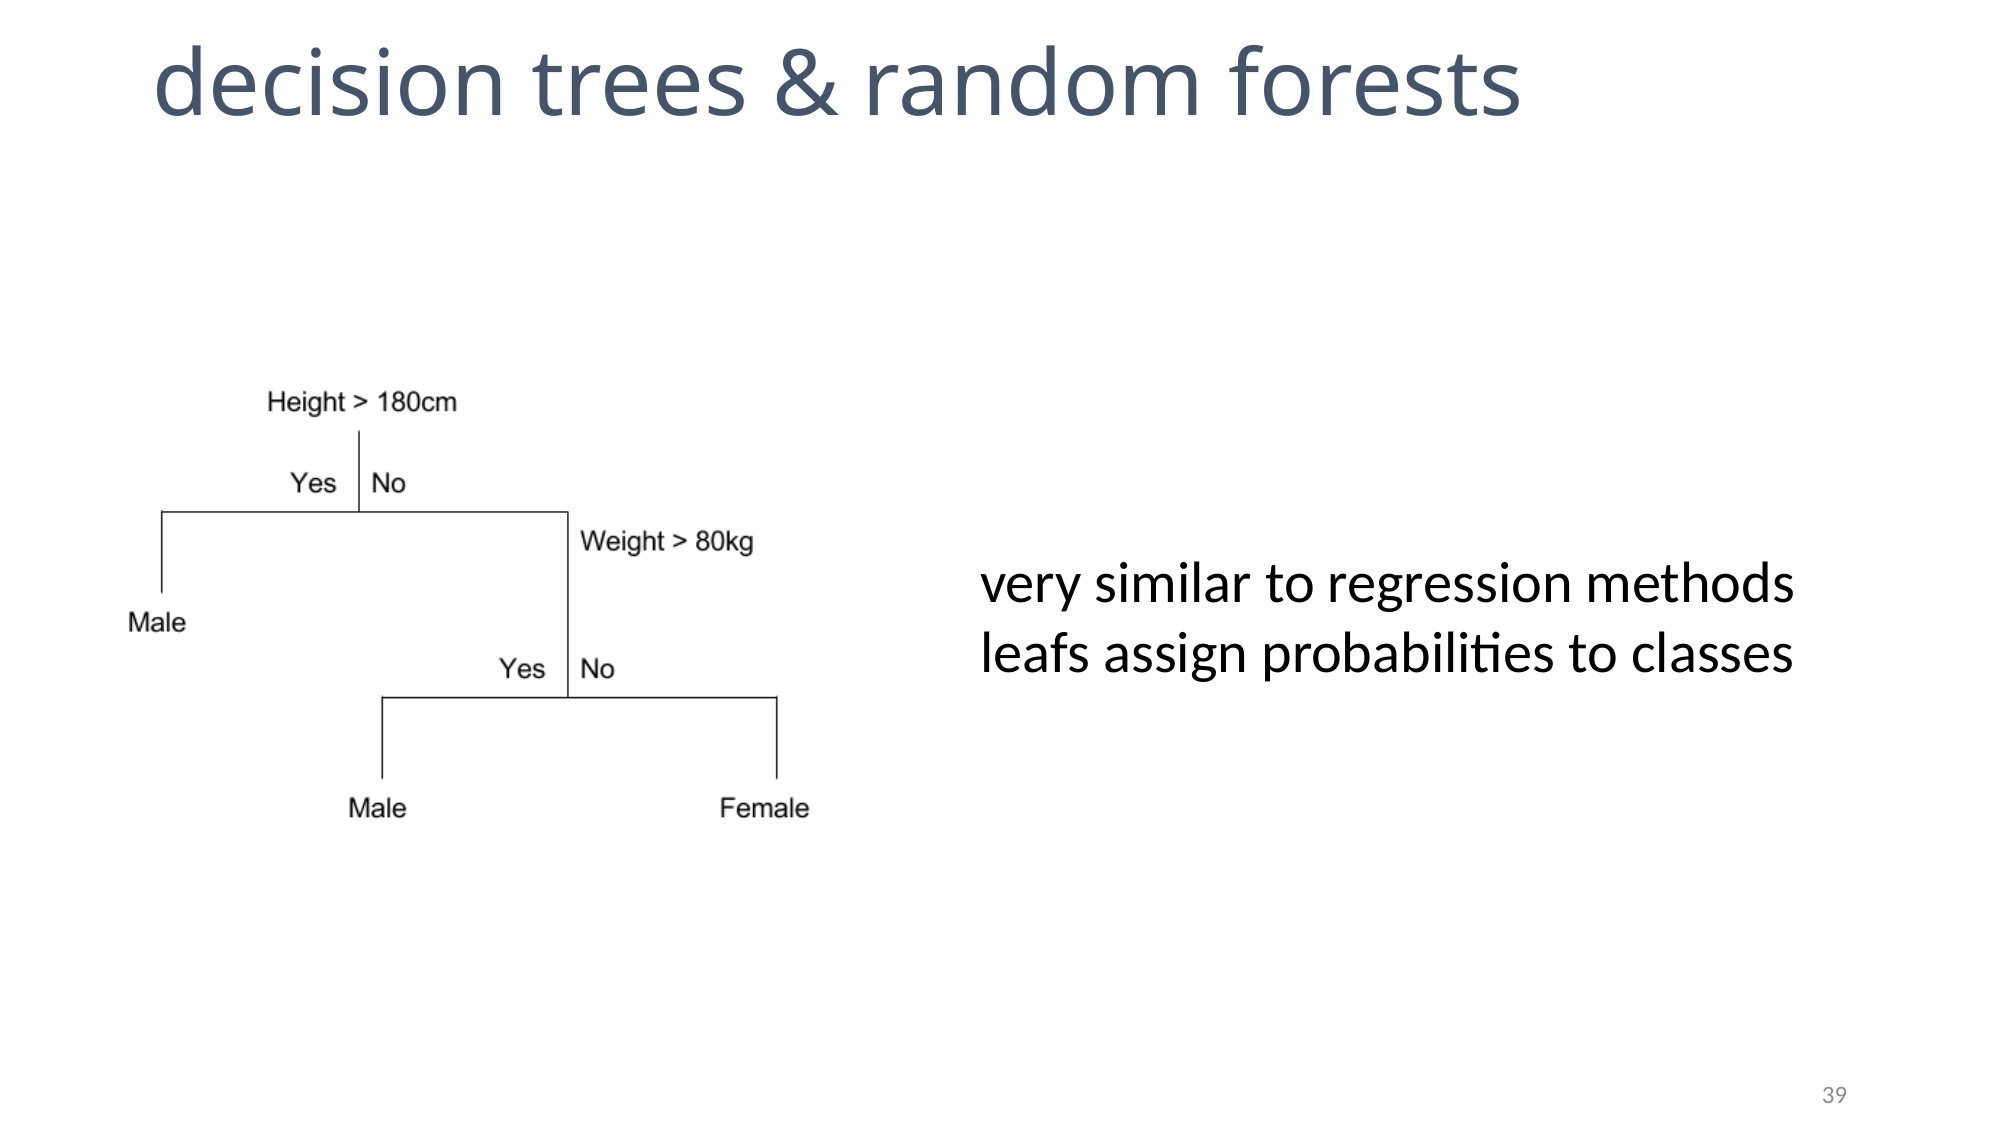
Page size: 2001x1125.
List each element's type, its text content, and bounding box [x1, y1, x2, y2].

list very similar to regression methods leafs assign probabilities to classes [912, 189, 1863, 1040]
slide_number 39 [1412, 1064, 1863, 1124]
picture [96, 333, 843, 893]
title decision trees & random forests [137, 2, 1863, 170]
